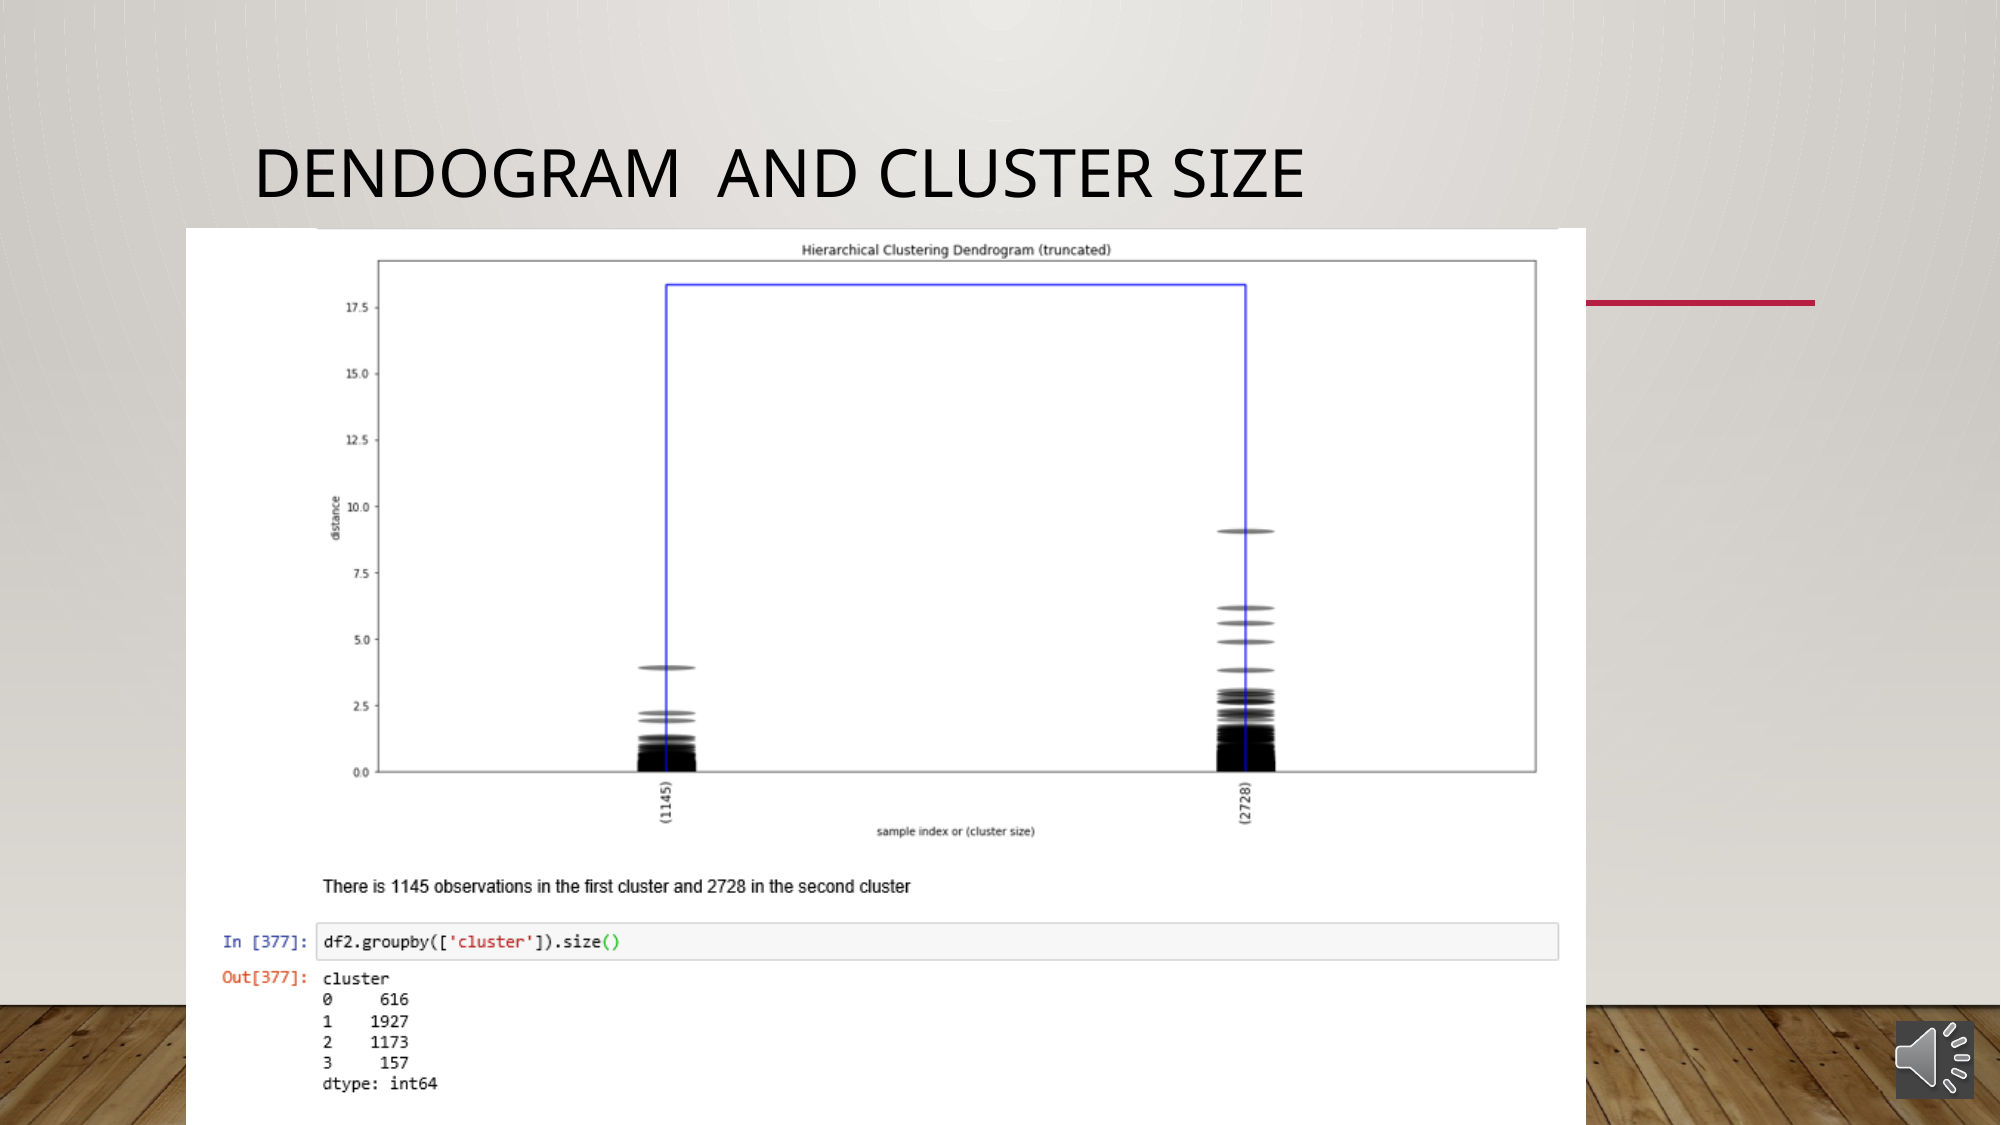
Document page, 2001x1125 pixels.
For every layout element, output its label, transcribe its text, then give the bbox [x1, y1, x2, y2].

title DendoGram and cluster size [238, 131, 1814, 305]
picture [0, 1005, 186, 1125]
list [186, 228, 1586, 1125]
picture [1586, 1005, 2000, 1125]
